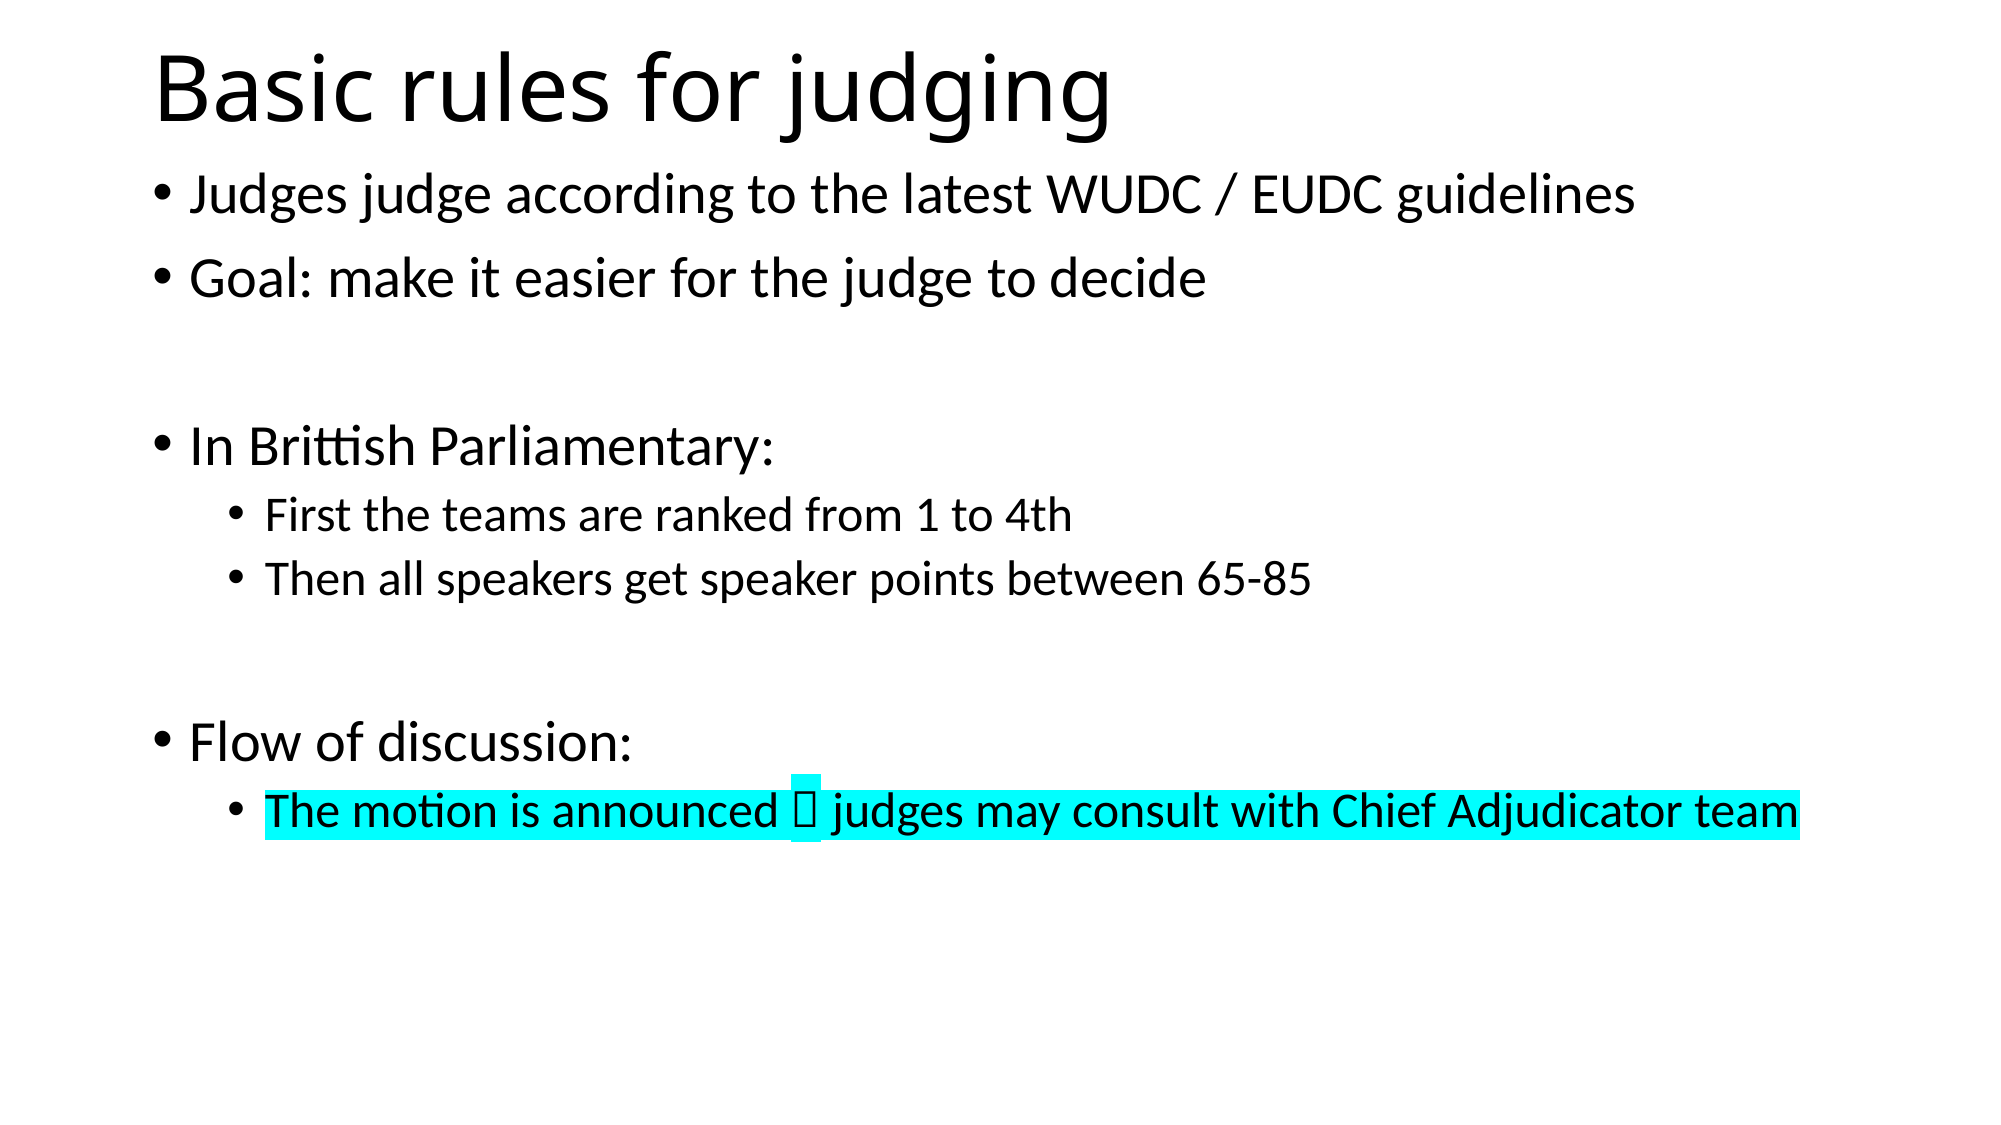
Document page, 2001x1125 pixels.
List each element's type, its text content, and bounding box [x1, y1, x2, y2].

title Basic rules for judging [137, 0, 1863, 155]
list Judges judge according to the latest WUDC / EUDC guidelines Goal: make it easier for the judge to decide In Brittish Parliamentary: First the teams are ranked from 1 to 4th Then all speakers get speaker points between 65-85 Flow of discussion: The motion is announced  judges may consult with Chief Adjudicator team The Debate starts: judges give no indication for the debaters After the debate: 15 minutes to make the decision After the decision: 15 minutes to give feedback Therefore a whole debate takes approx. 105 minutes (15 + 60 + 15 + 15) [137, 155, 1863, 1094]
